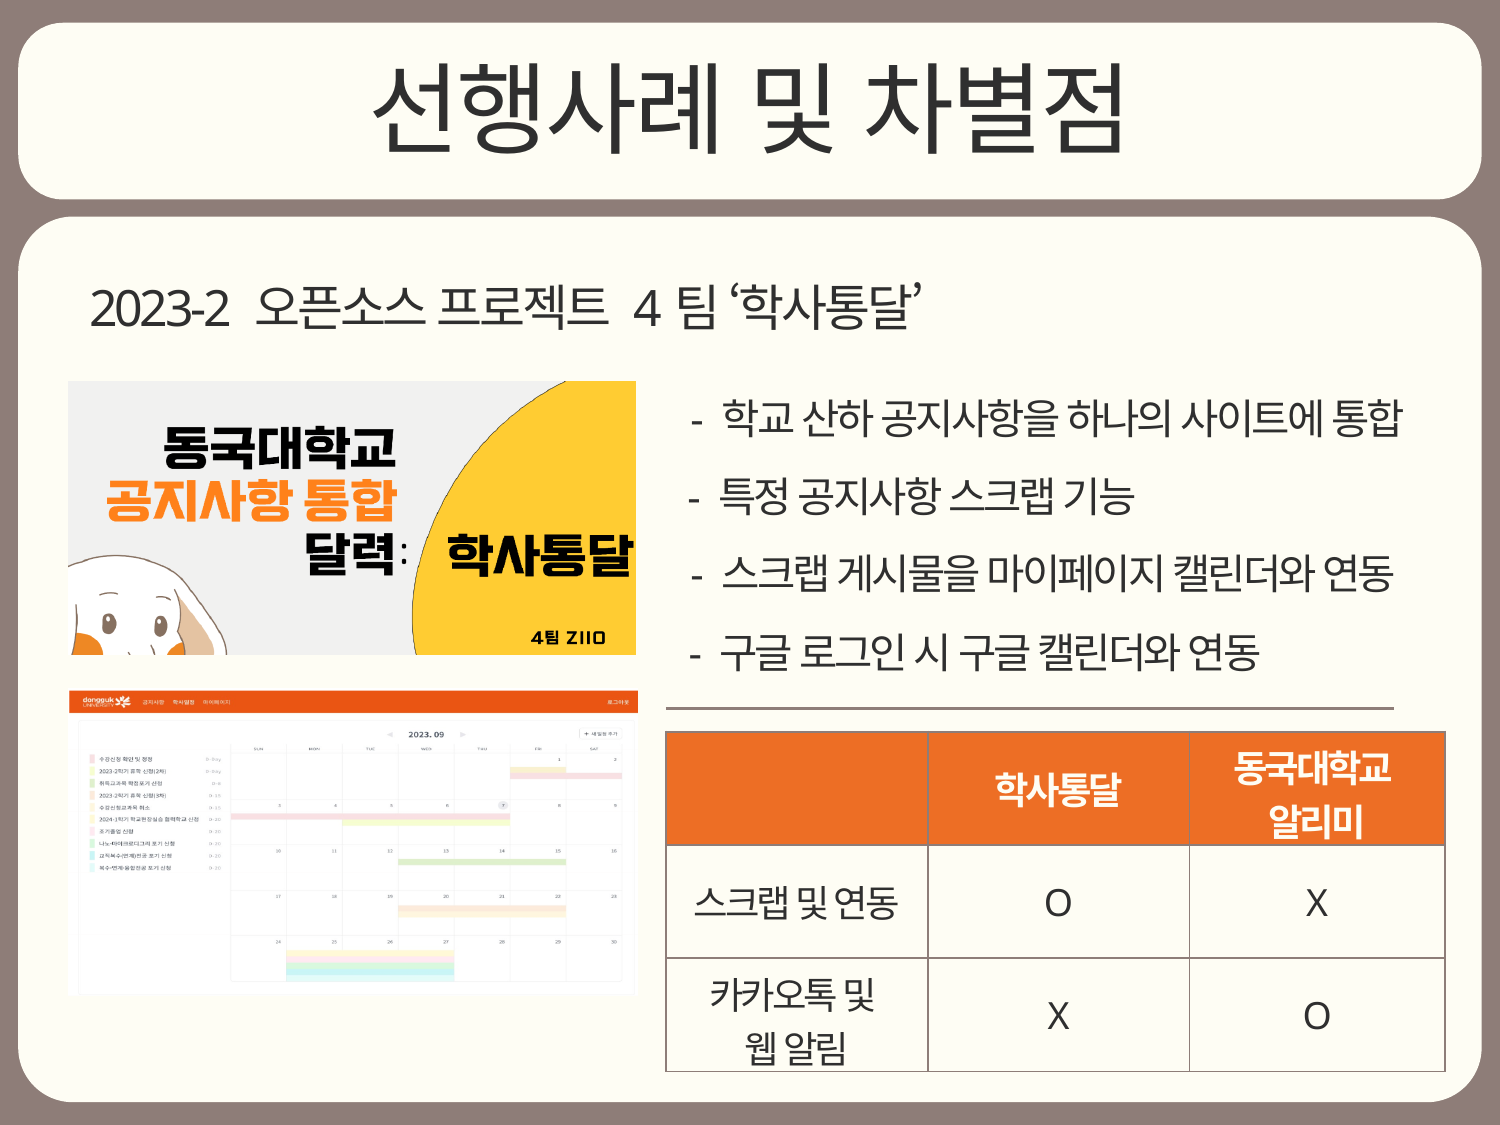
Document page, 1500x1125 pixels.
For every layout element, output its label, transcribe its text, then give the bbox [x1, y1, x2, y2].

text_box 선행사례 및 차별점 [353, 38, 1147, 174]
text_box - 특정 공지사항 스크랩 기능 [672, 463, 1152, 529]
picture [67, 687, 639, 996]
table_cell X [929, 959, 1189, 1071]
table_header 학사통달 [929, 733, 1189, 844]
table_cell X [1190, 846, 1444, 957]
table_cell 스크랩 및 연동 [667, 846, 927, 957]
picture [67, 380, 637, 656]
text_box - 구글 로그인 시 구글 캘린더와 연동 [673, 619, 1277, 684]
table_cell 카카오톡 및 웹 알림 [667, 959, 927, 1071]
text_box - 학교 산하 공지사항을 하나의 사이트에 통합 [675, 385, 1420, 450]
table_cell O [929, 846, 1189, 957]
table_header 동국대학교 알리미 [1190, 733, 1444, 844]
table_header [667, 733, 927, 844]
text_box 2023-2 오픈소스 프로젝트 4팀 ‘학사통달’ [74, 268, 940, 344]
text_box - 스크랩 게시물을 마이페이지 캘린더와 연동 [675, 540, 1411, 606]
table_cell O [1190, 959, 1444, 1071]
